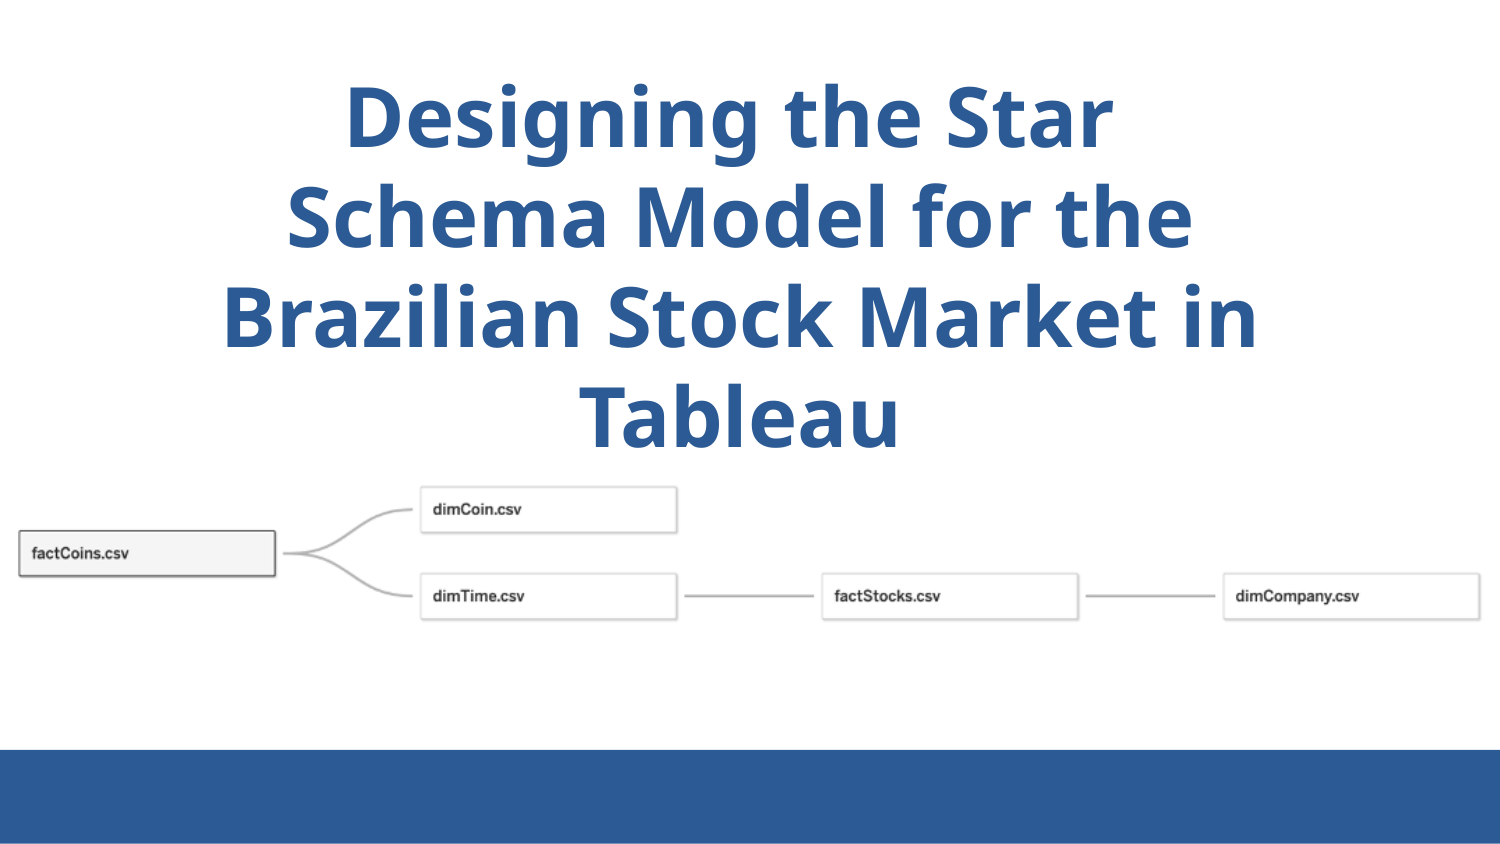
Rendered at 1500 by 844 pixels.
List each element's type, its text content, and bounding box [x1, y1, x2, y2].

title Designing the Star Schema Model for the Brazilian Stock Market in Tableau [109, 48, 1373, 143]
picture [10, 455, 1490, 686]
